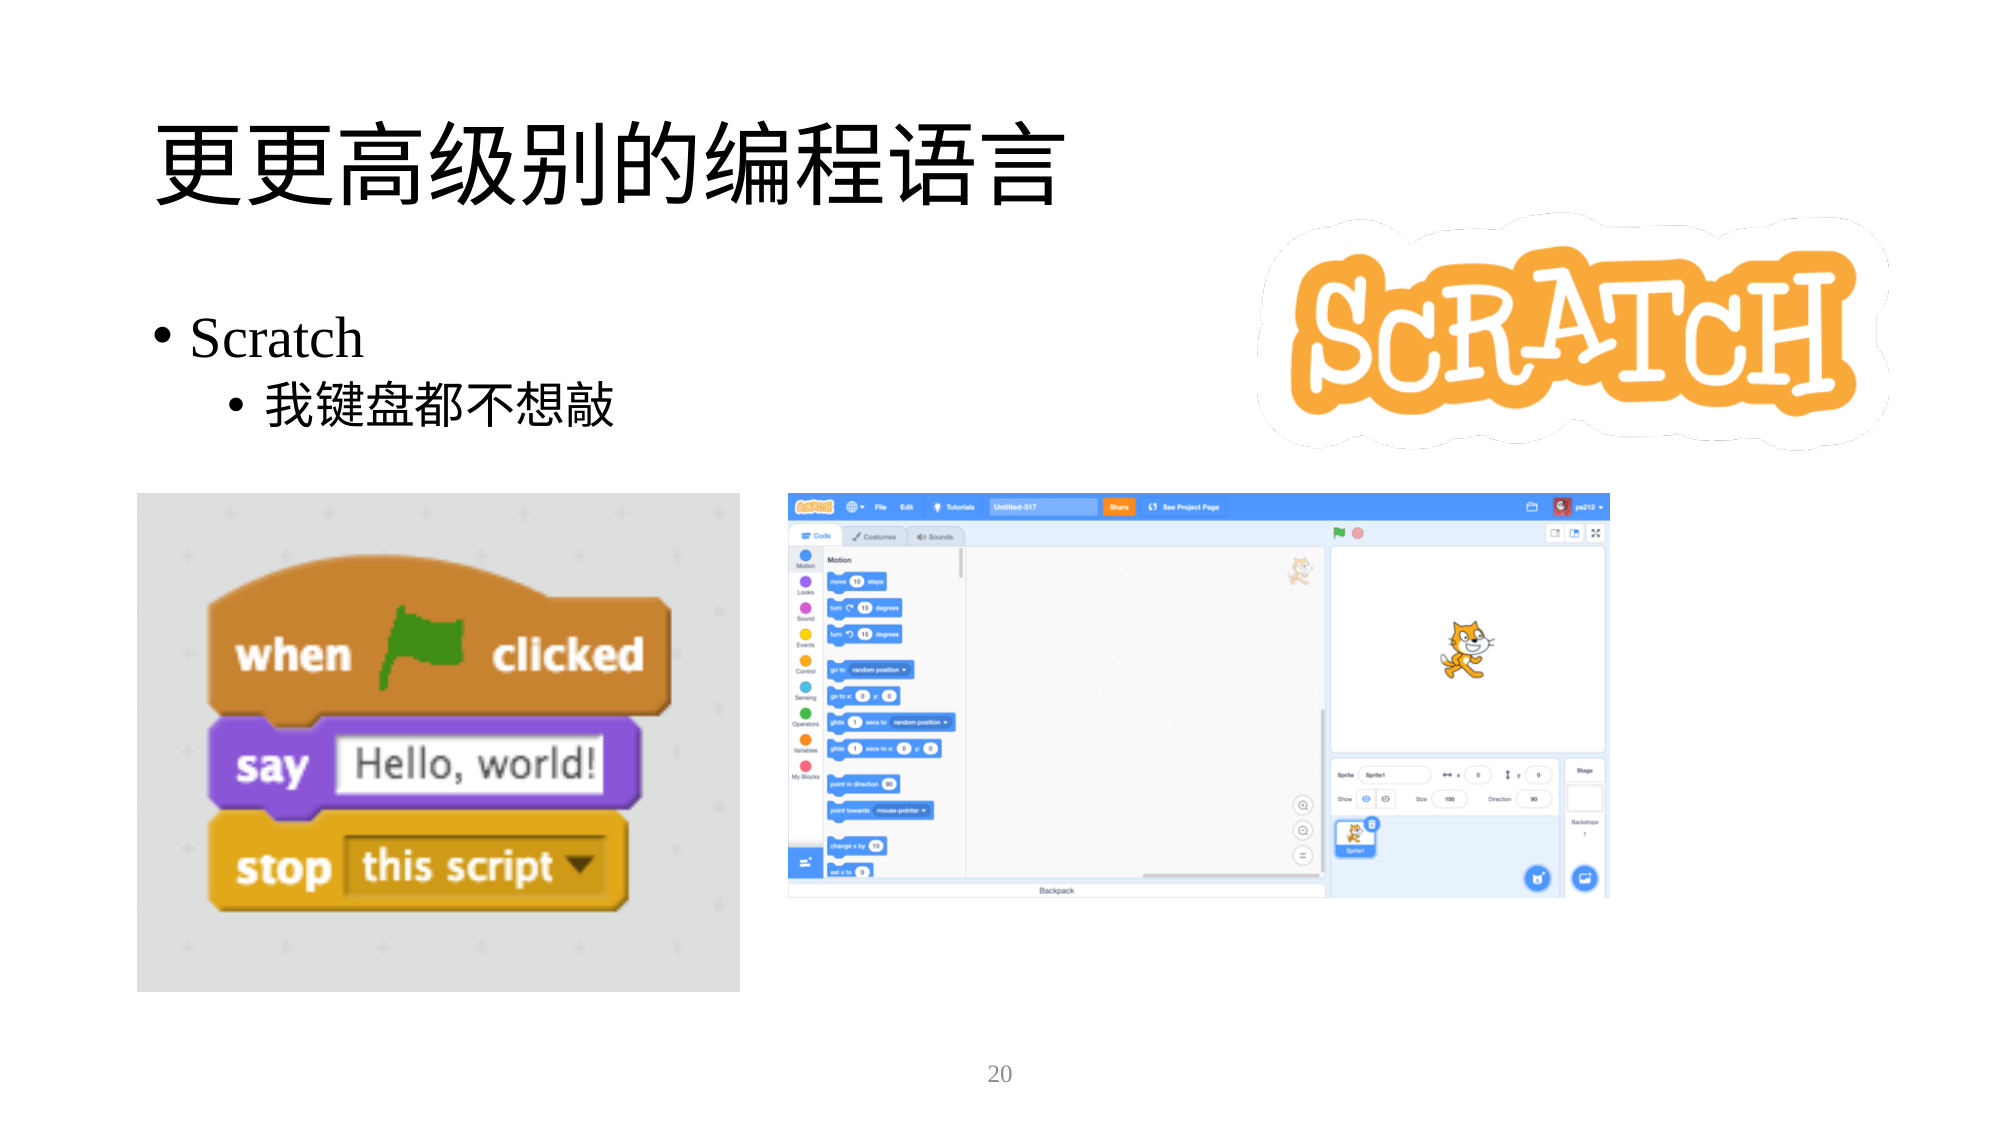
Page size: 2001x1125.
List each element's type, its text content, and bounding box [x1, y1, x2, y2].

picture [1256, 211, 1890, 453]
title 更更高级别的编程语言 [137, 59, 1863, 278]
picture [787, 493, 1611, 898]
picture [136, 493, 741, 993]
slide_number 20 [938, 1042, 1062, 1103]
list Scratch 我键盘都不想敲 [137, 299, 1863, 1014]
